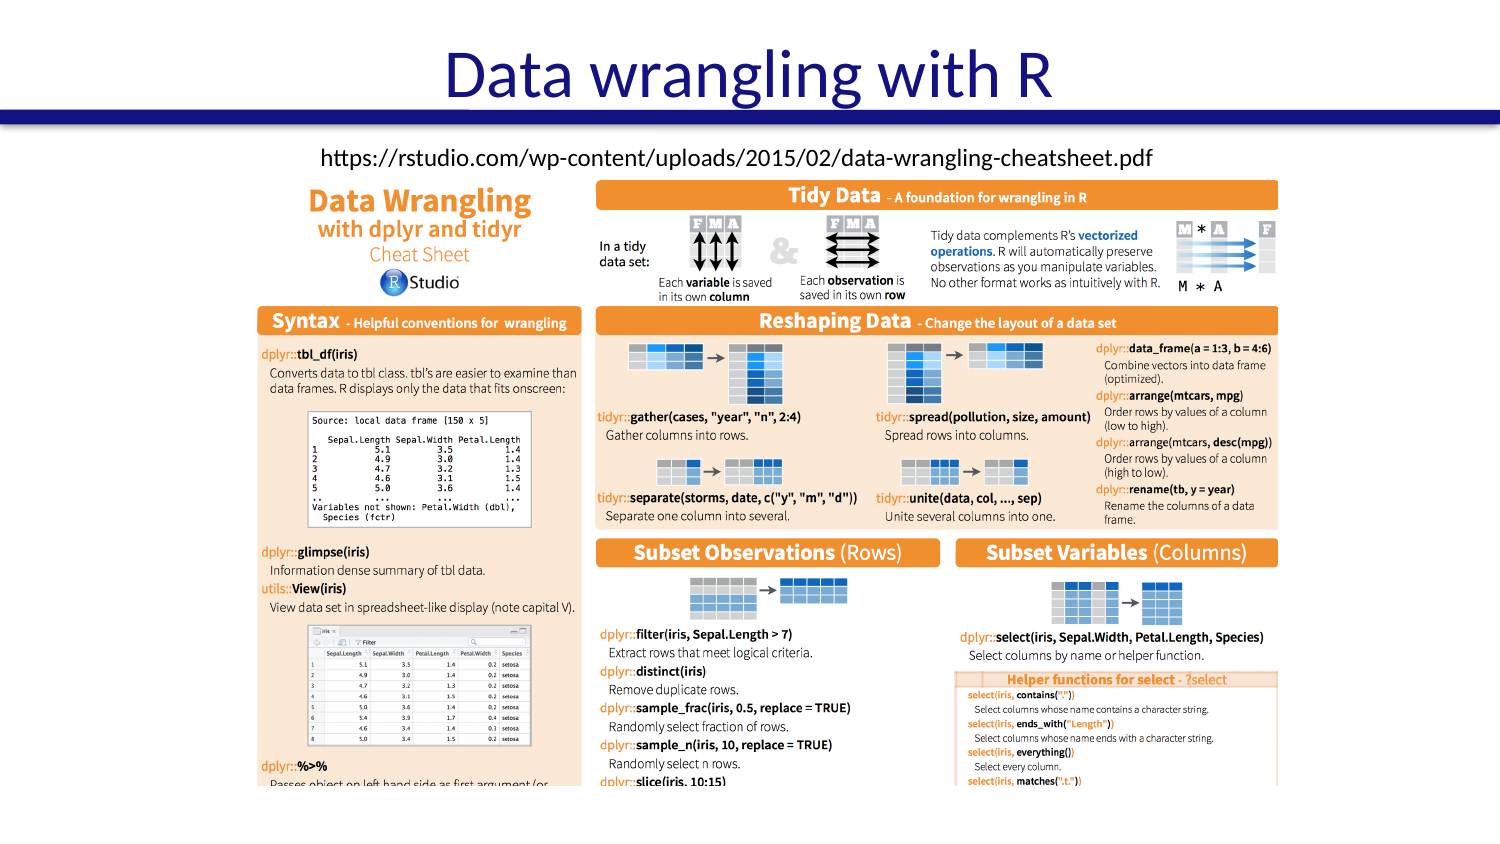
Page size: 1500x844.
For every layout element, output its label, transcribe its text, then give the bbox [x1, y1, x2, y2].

title Data wrangling with R [75, 0, 1425, 141]
picture [251, 173, 1278, 786]
text_box https://rstudio.com/wp-content/uploads/2015/02/data-wrangling-cheatsheet.pdf [305, 134, 1359, 180]
